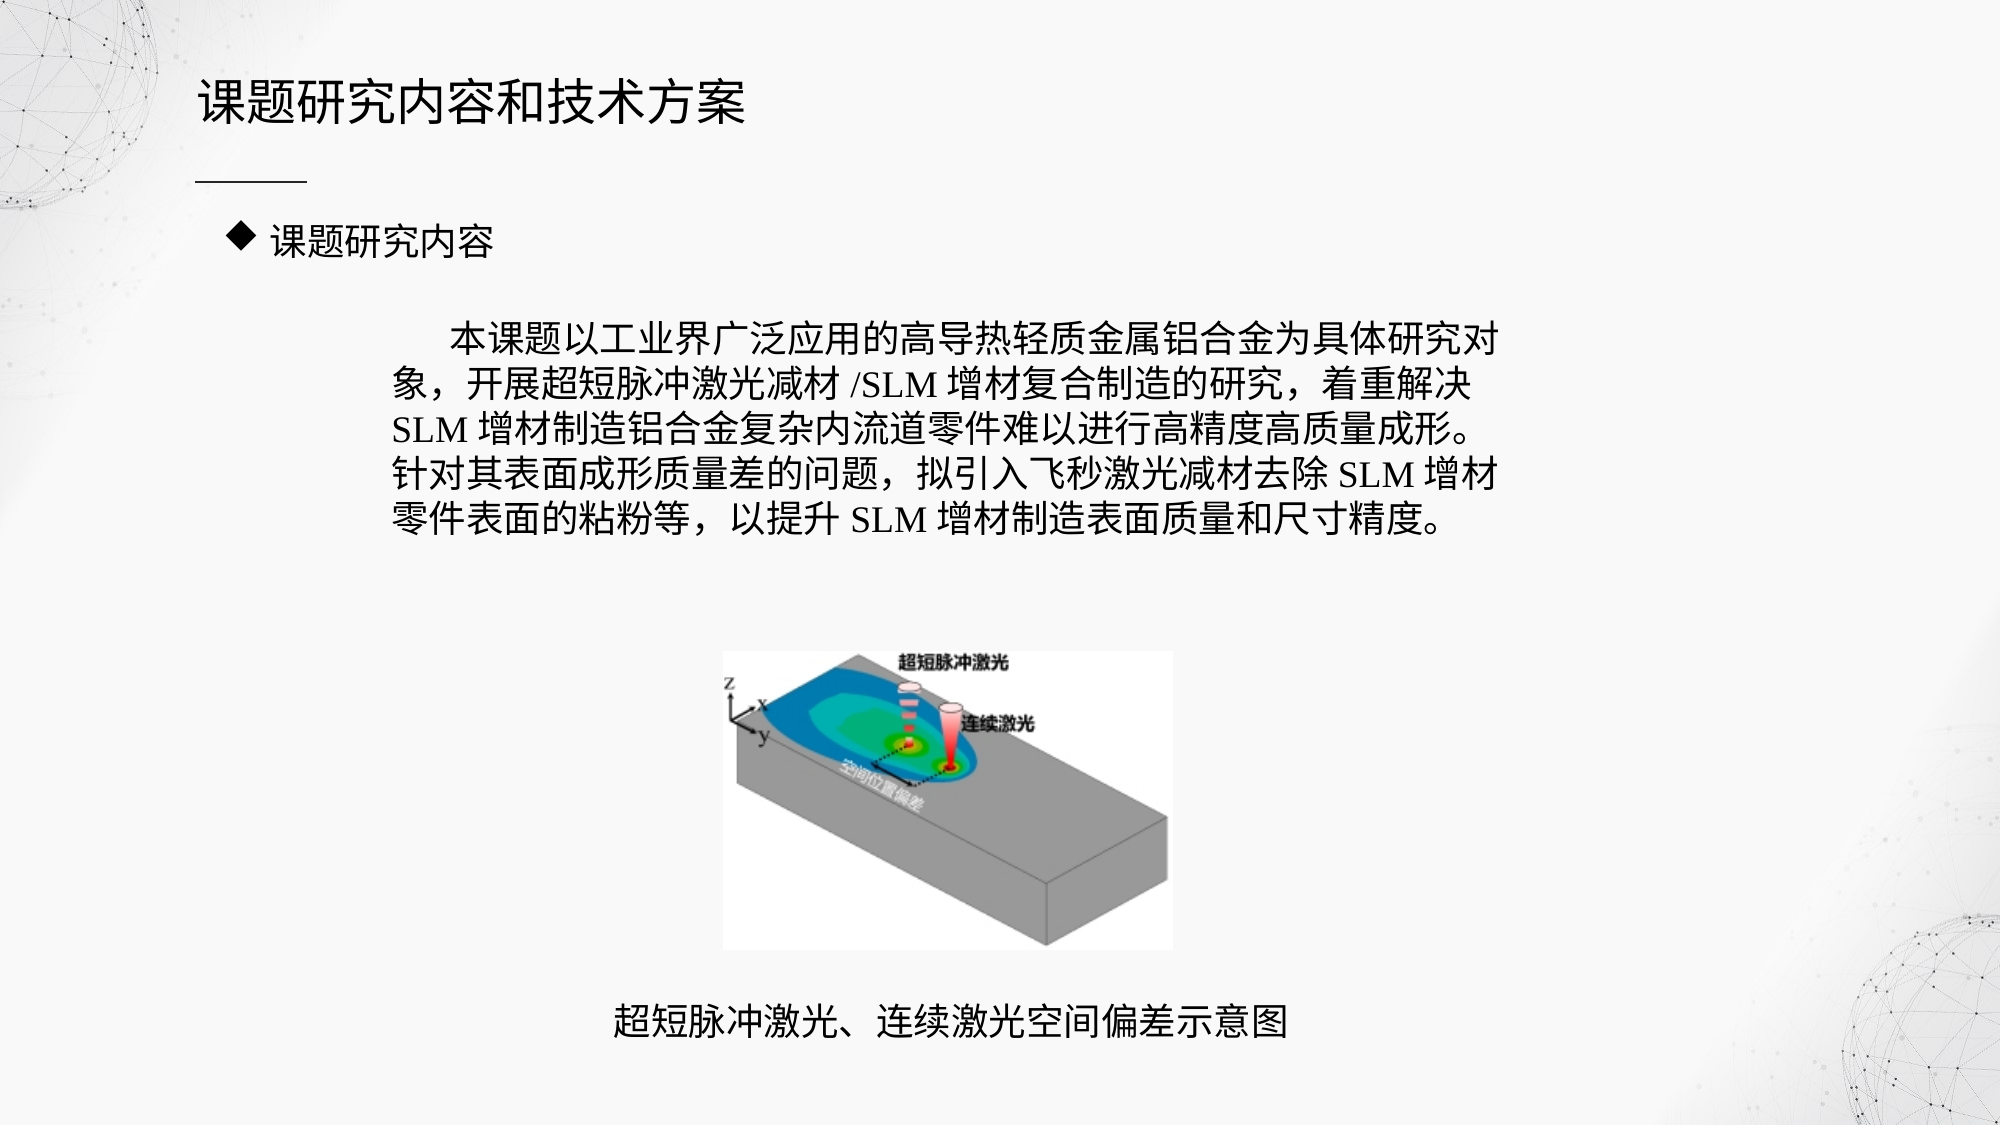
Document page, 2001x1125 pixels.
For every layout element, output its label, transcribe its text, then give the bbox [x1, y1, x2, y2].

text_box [185, 64, 875, 182]
text_box 本课题以工业界广泛应用的高导热轻质金属铝合金为具体研究对象，开展超短脉冲激光减材/SLM增材复合制造的研究，着重解决SLM增材制造铝合金复杂内流道零件难以进行高精度高质量成形。针对其表面成形质量差的问题，拟引入飞秒激光减材去除SLM增材零件表面的粘粉等，以提升SLM增材制造表面质量和尺寸精度。 [376, 307, 1520, 547]
picture [0, 0, 2000, 1125]
text_box 超短脉冲激光、连续激光空间偏差示意图 [598, 990, 1599, 1051]
text_box 课题研究内容 [207, 210, 875, 271]
